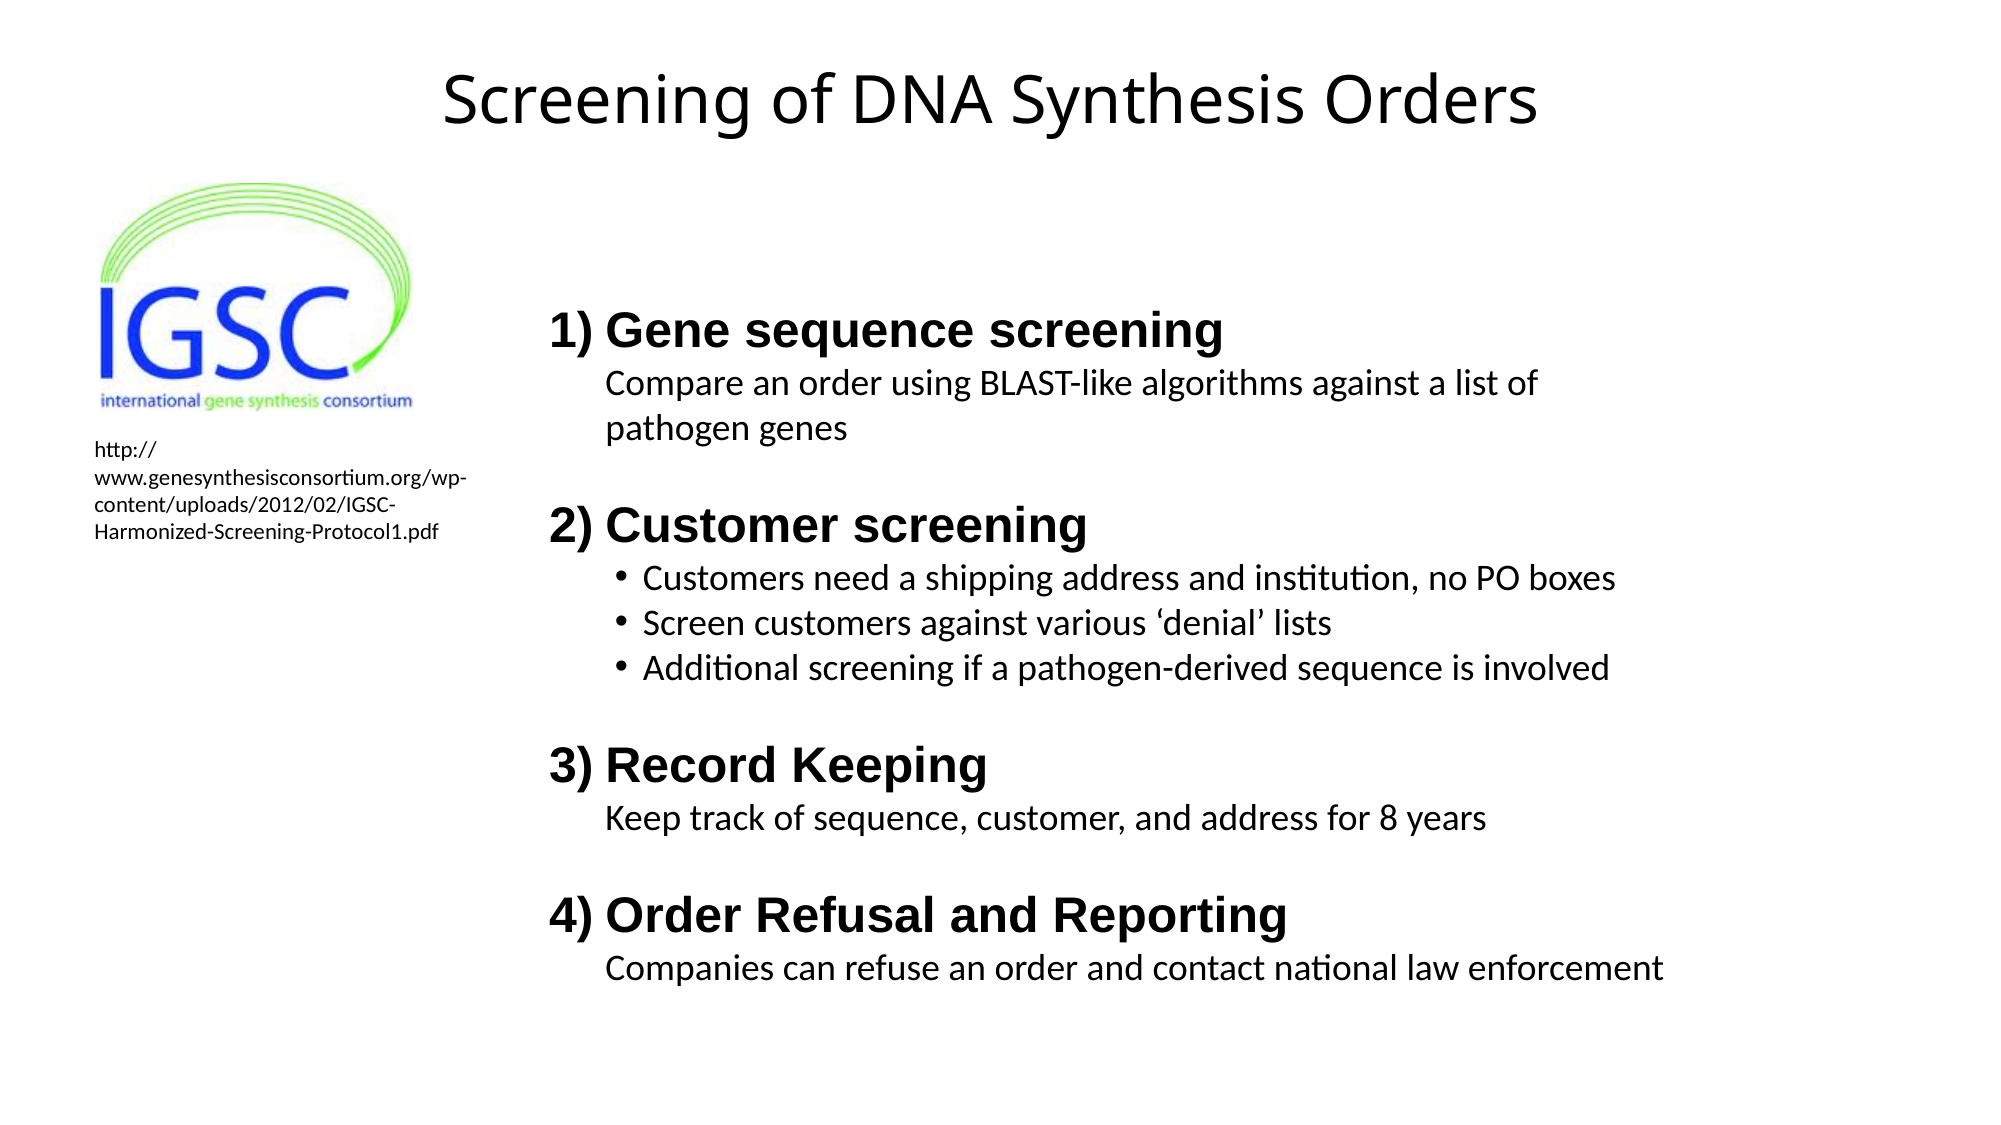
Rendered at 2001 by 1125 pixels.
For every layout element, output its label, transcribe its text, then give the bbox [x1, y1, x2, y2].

text_box http://www.genesynthesisconsortium.org/wp-content/uploads/2012/02/IGSC-Harmonized-Screening-Protocol1.pdf [79, 427, 496, 552]
text_box Screening of DNA Synthesis Orders [427, 49, 1557, 145]
picture [100, 183, 414, 412]
text_box Gene sequence screening Compare an order using BLAST-like algorithms against a list of pathogen genes Customer screening Customers need a shipping address and institution, no PO boxes Screen customers against various ‘denial’ lists Additional screening if a pathogen-derived sequence is involved Record Keeping Keep track of sequence, customer, and address for 8 years Order Refusal and Reporting Companies can refuse an order and contact national law enforcement [534, 290, 1697, 996]
